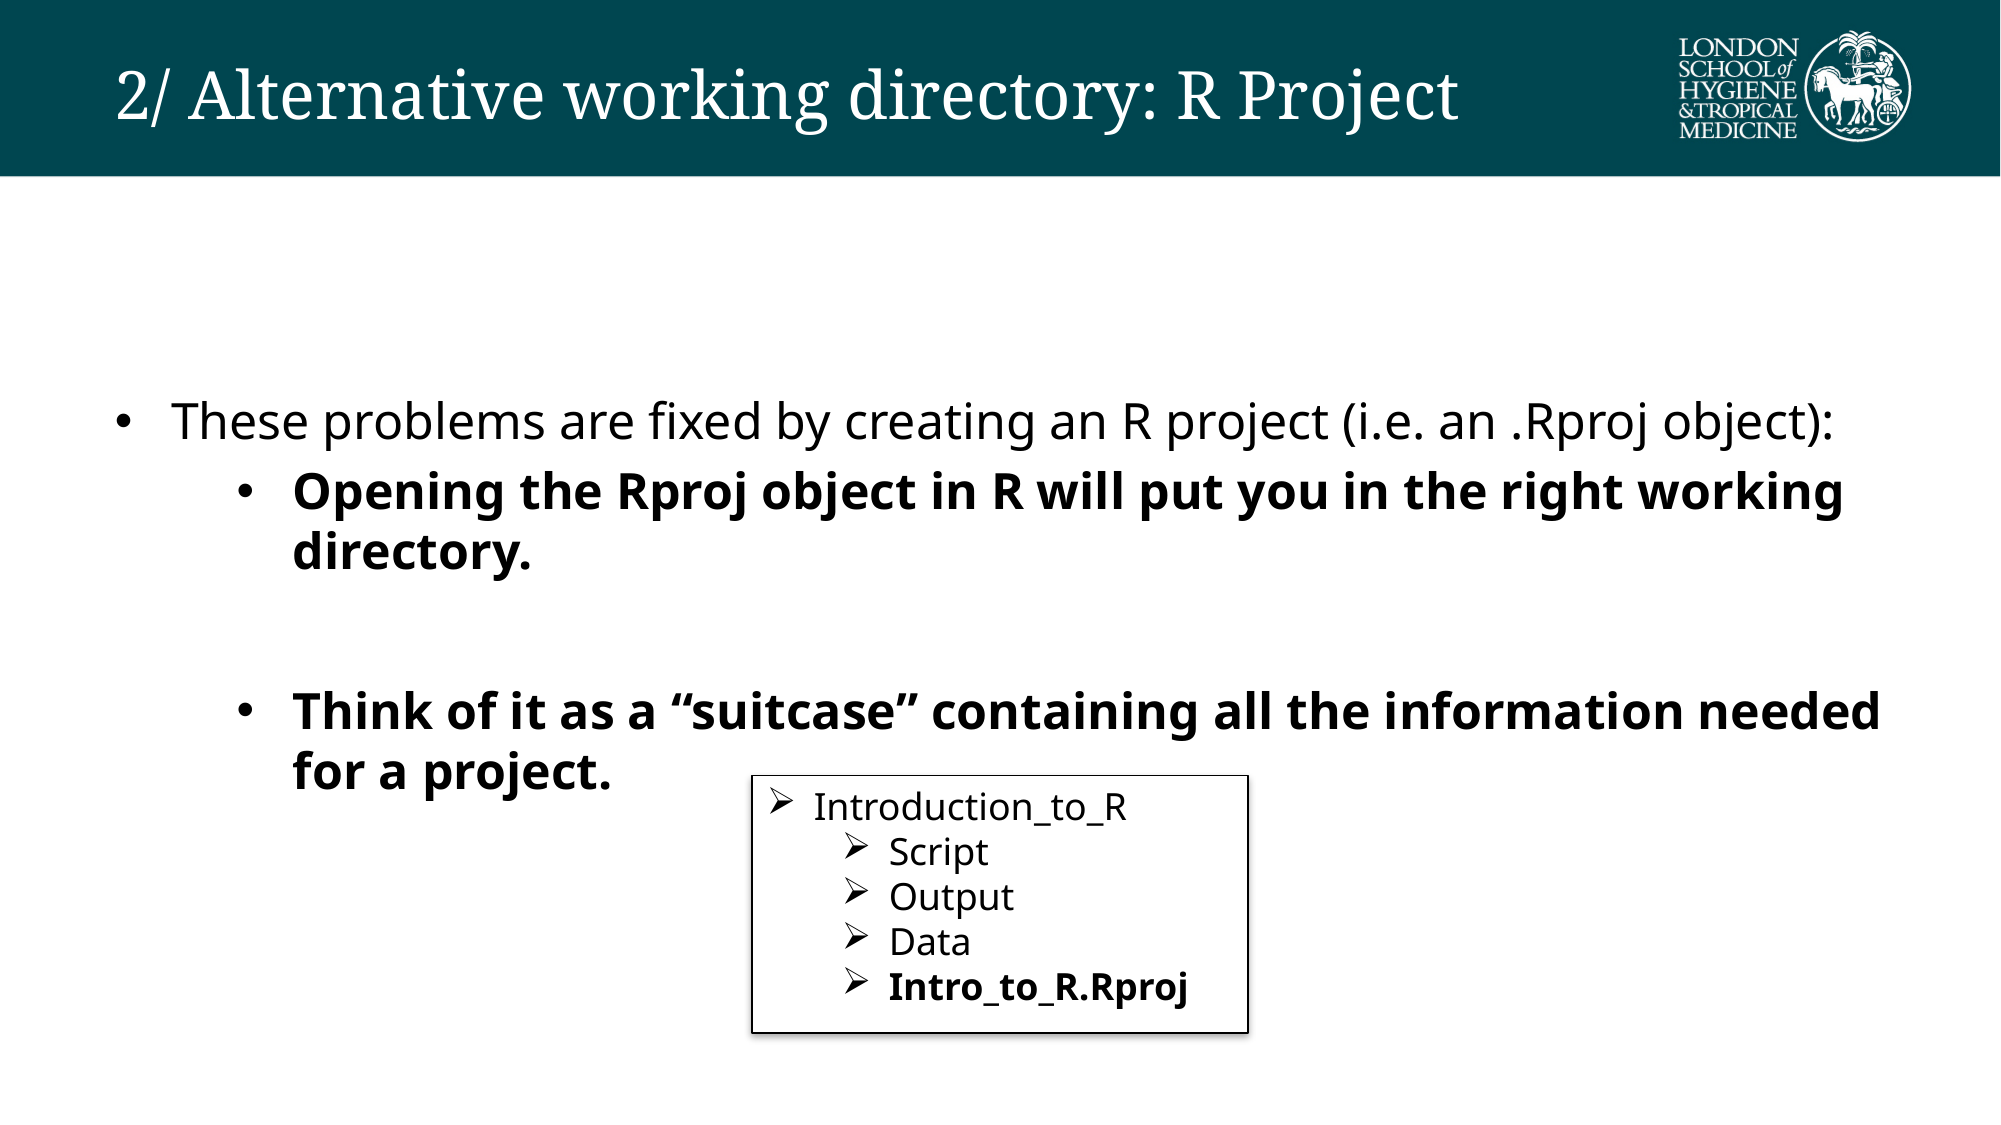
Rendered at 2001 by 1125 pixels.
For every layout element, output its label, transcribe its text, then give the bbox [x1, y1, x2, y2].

text_box Introduction_to_R Script Output Data Intro_to_R.Rproj [751, 775, 1249, 1034]
picture [0, 0, 2001, 1125]
list These problems are fixed by creating an R project (i.e. an .Rproj object): Opening the Rproj object in R will put you in the right working directory. Think of it as a “suitcase” containing all the information needed for a project. [99, 242, 1900, 1034]
title 2/ Alternative working directory: R Project [99, 45, 1656, 148]
